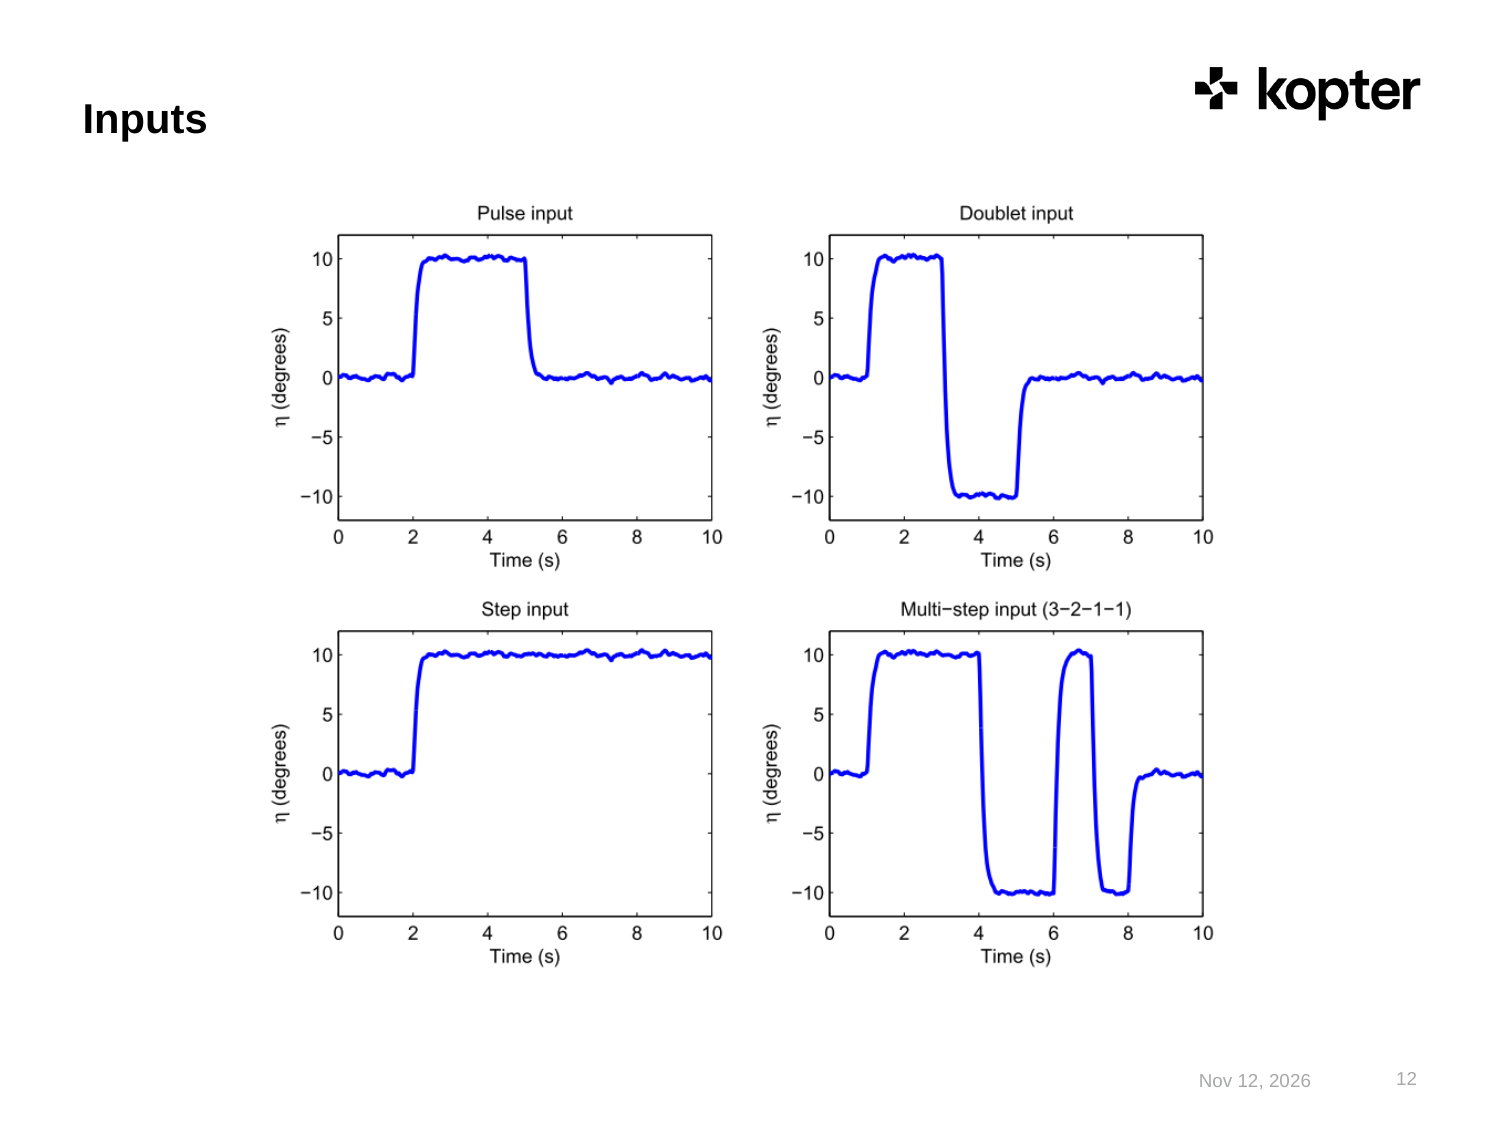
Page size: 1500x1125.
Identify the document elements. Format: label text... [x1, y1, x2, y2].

slide_number 5-Mar-18 [1181, 1069, 1329, 1099]
picture [1194, 66, 1421, 121]
slide_number 12 [1328, 1067, 1418, 1097]
picture [253, 183, 1247, 992]
title Inputs [82, 64, 1153, 142]
